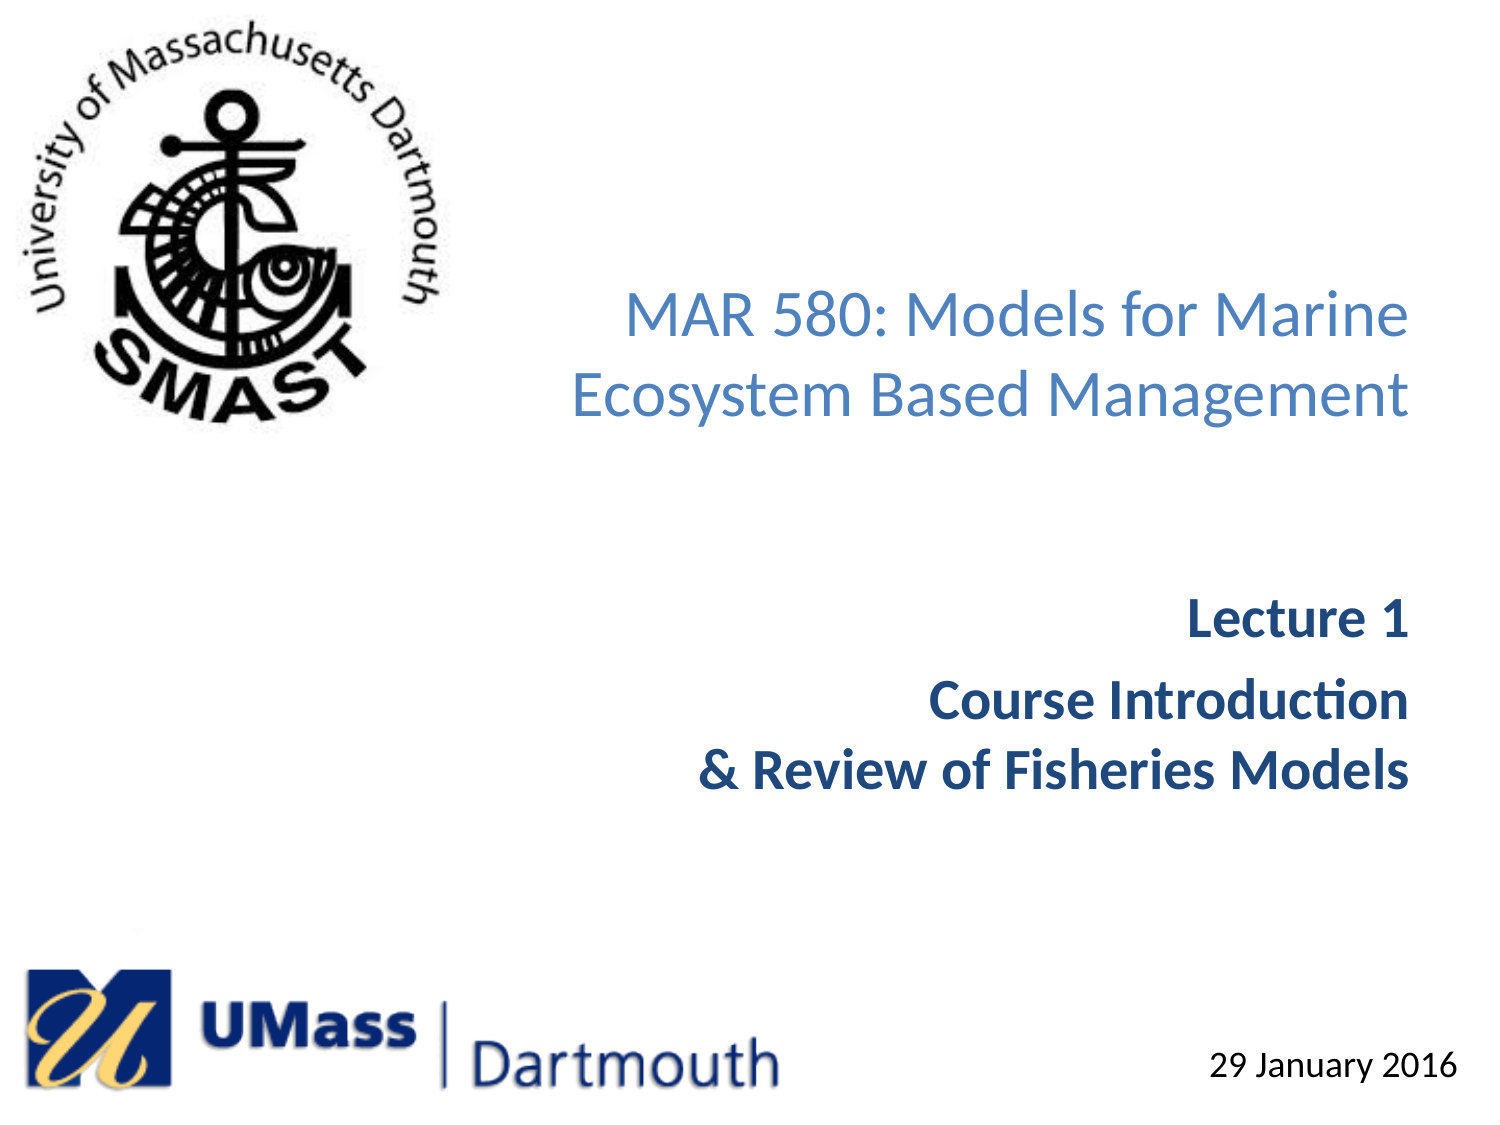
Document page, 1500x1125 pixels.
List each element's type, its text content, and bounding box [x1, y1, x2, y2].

picture [0, 928, 807, 1125]
title MAR 580: Models for Marine Ecosystem Based Management [525, 234, 1425, 465]
text_box 29 January 2016 [877, 1032, 1473, 1093]
list Lecture 1 Course Introduction & Review of Fisheries Models [525, 572, 1425, 986]
picture [0, 0, 469, 469]
